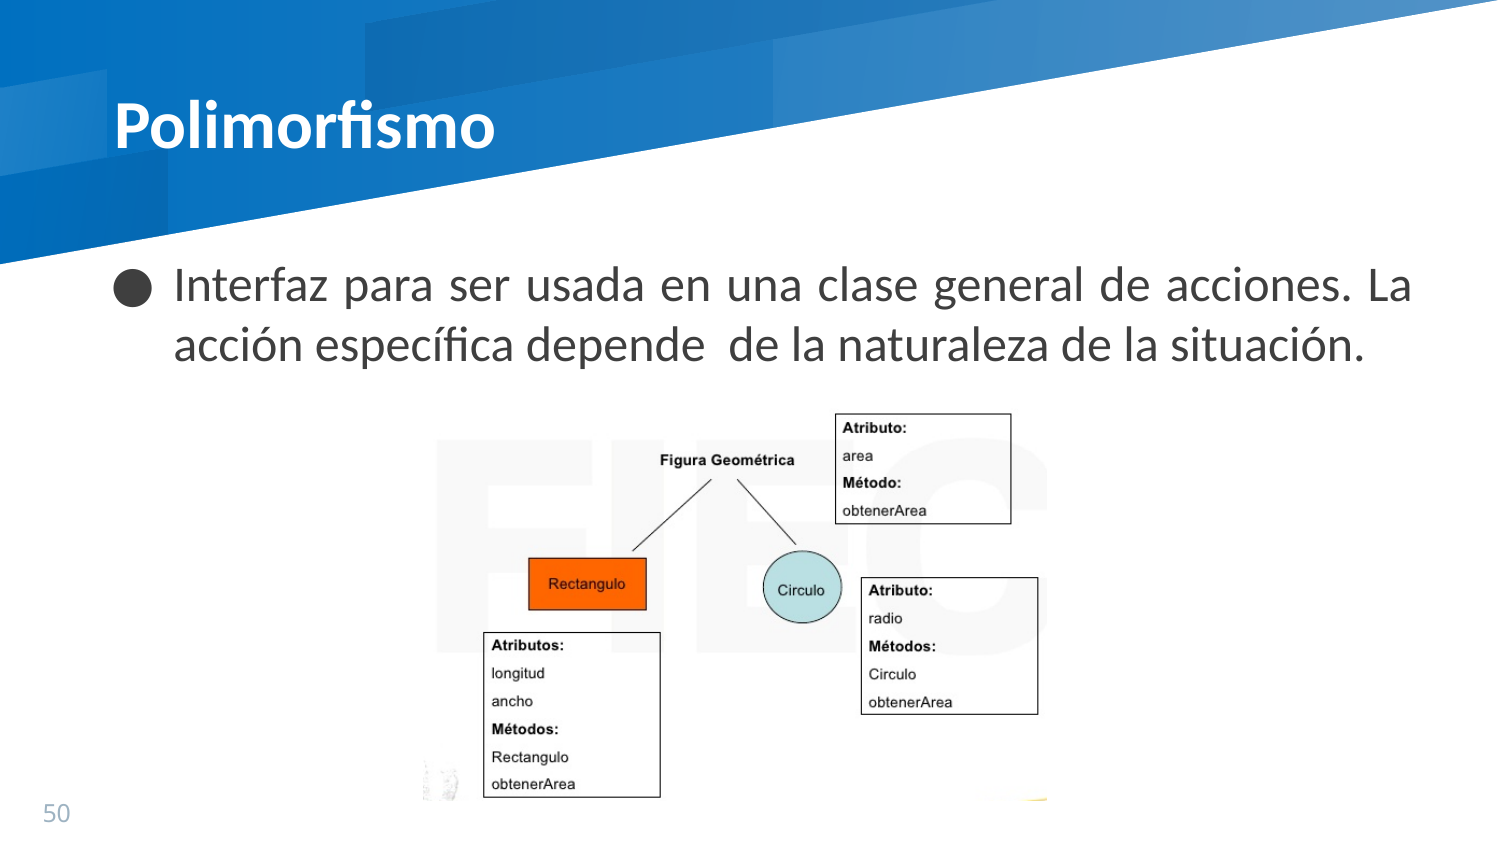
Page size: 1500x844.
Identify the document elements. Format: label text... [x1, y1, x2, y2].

text_box Interfaz para ser usada en una clase general de acciones. La acción específica depende de la naturaleza de la situación. [83, 184, 1429, 662]
slide_number 50 [42, 791, 122, 832]
picture [422, 392, 1047, 802]
text_box Polimorfismo [103, 44, 1397, 208]
